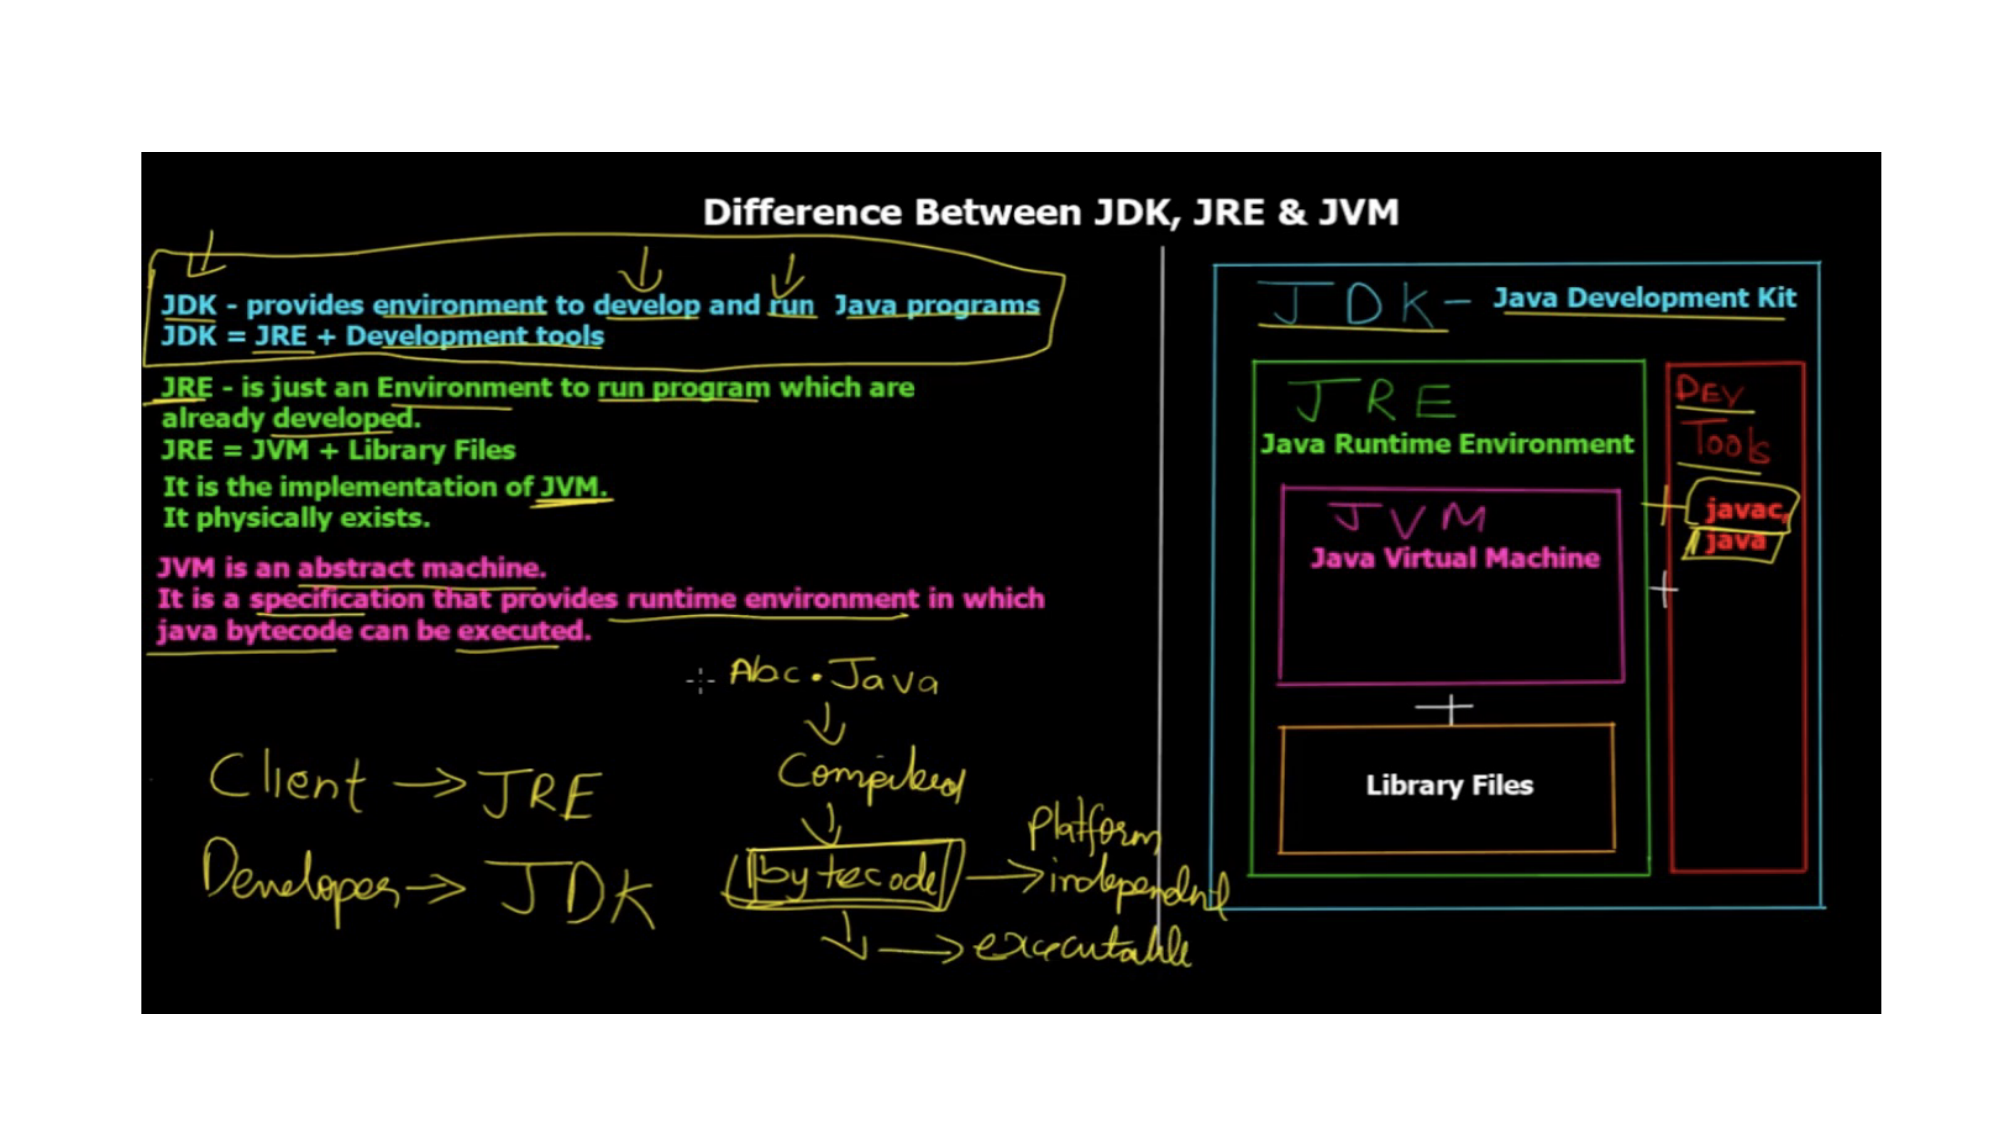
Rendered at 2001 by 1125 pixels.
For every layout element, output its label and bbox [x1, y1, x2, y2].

list [141, 152, 1882, 1014]
